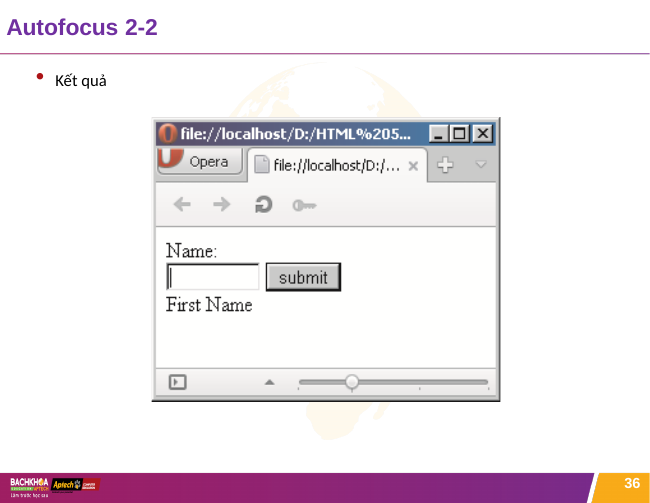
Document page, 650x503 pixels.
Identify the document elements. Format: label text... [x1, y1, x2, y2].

picture [0, 0, 650, 503]
text_box Kết quả [34, 68, 109, 90]
title Autofocus 2-2 [5, 0, 212, 68]
slide_number 36 [617, 340, 646, 503]
text_box [151, 117, 501, 402]
